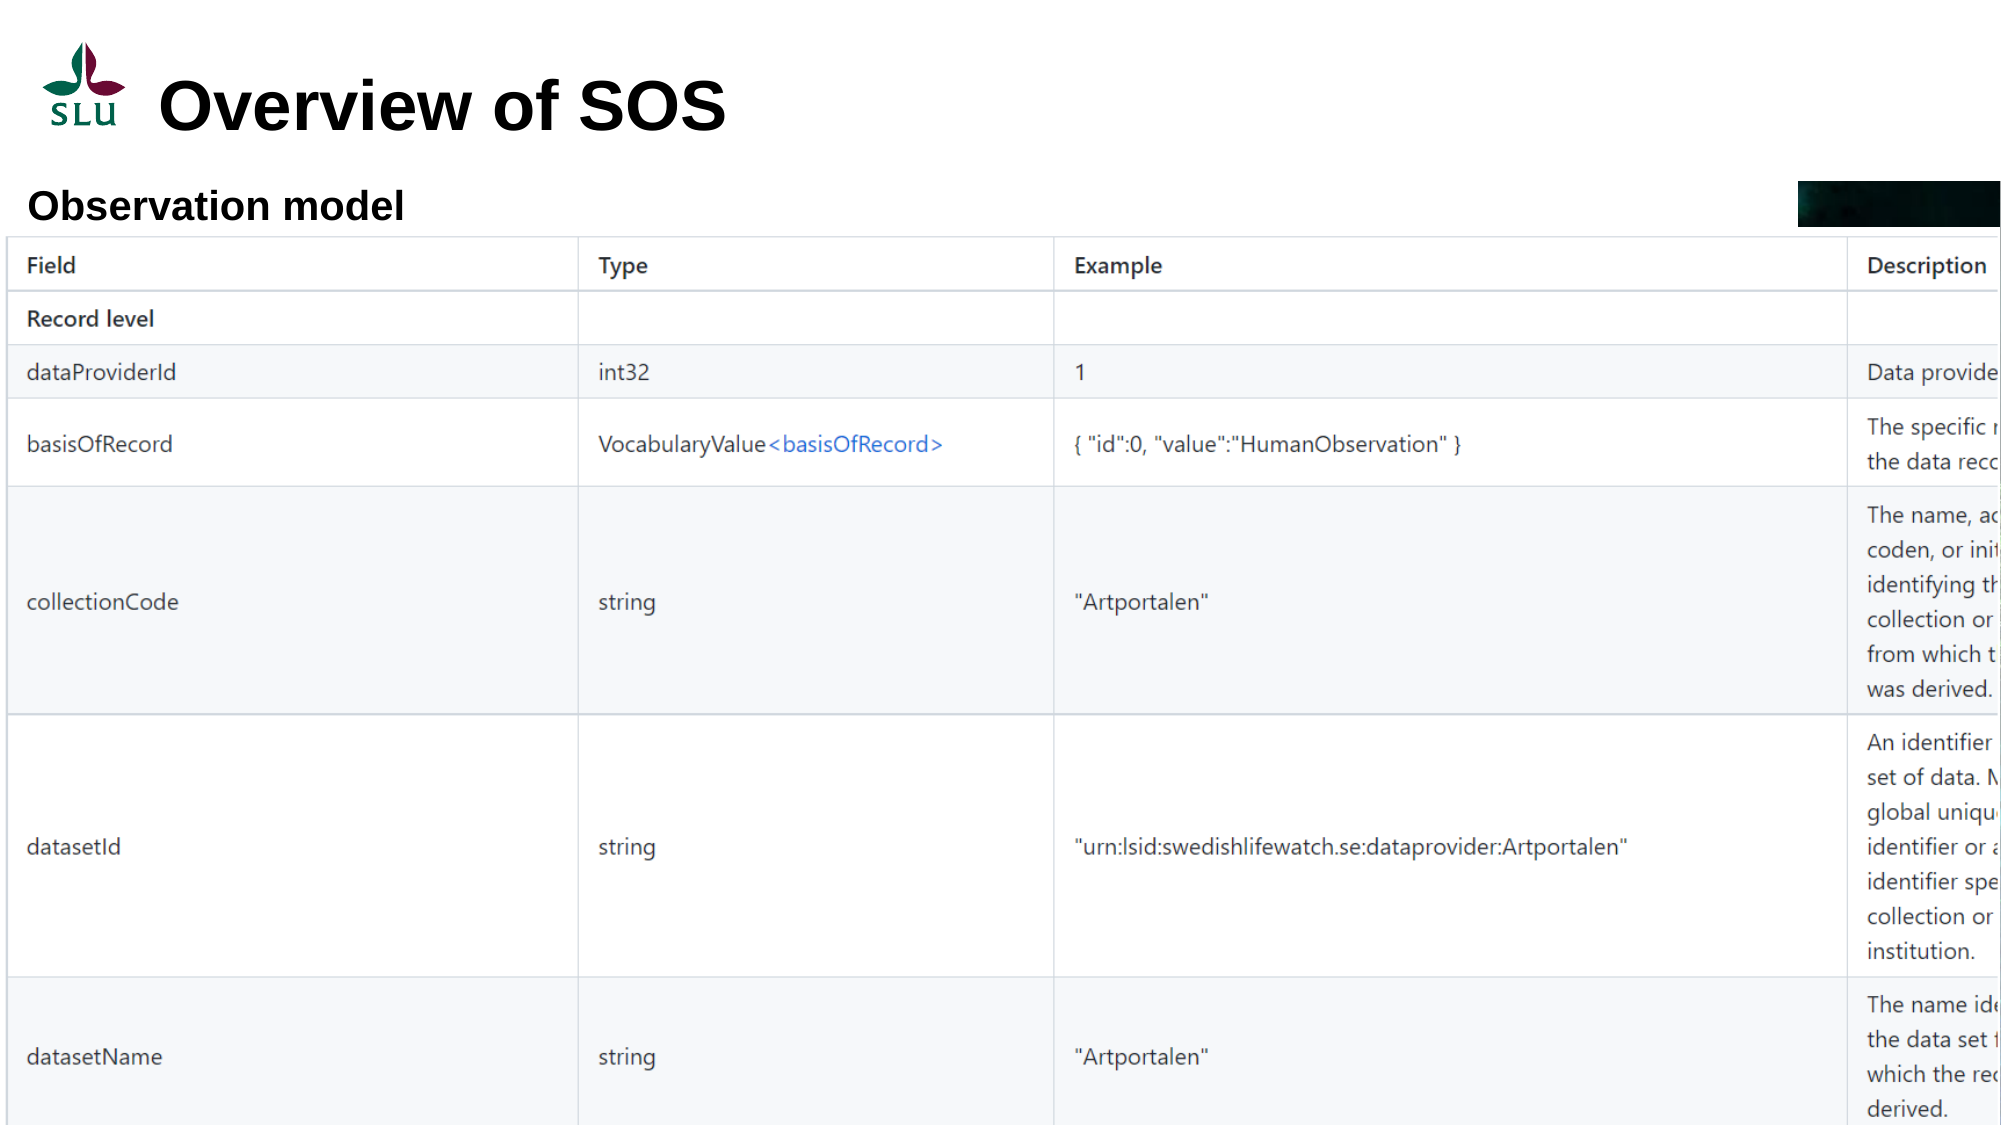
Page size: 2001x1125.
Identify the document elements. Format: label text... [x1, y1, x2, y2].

title Overview of SOS [158, 0, 1777, 145]
picture [0, 181, 2001, 1125]
text_box Observation model [27, 166, 708, 227]
